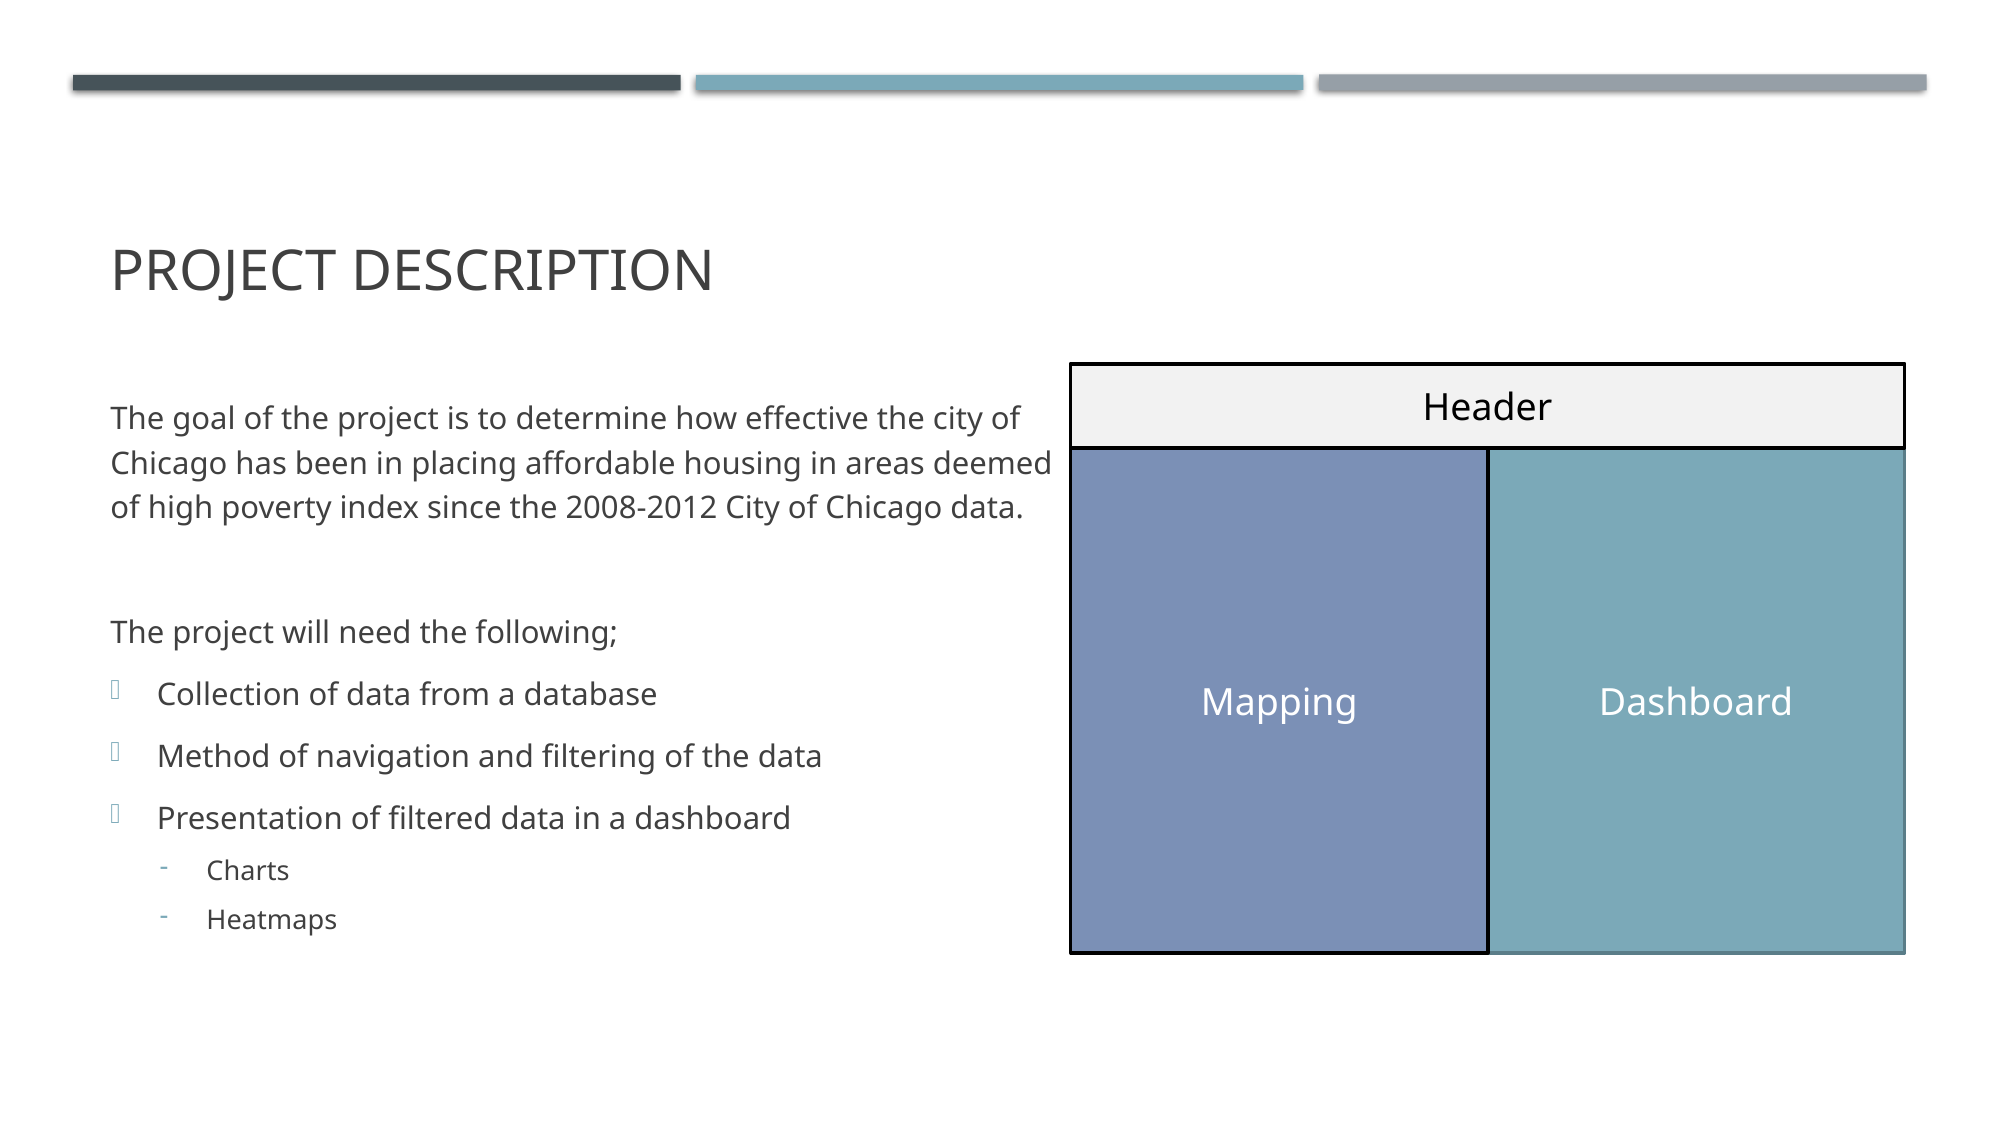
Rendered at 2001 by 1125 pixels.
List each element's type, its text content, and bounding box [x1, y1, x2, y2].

text_box Header [1069, 362, 1906, 450]
text_box Mapping [1069, 450, 1490, 955]
list The goal of the project is to determine how effective the city of Chicago has been in placing affordable housing in areas deemed of high poverty index since the 2008-2012 City of Chicago data. The project will need the following; Collection of data from a database Method of navigation and filtering of the data Presentation of filtered data in a dashboard Charts Heatmaps [95, 383, 1071, 981]
title PROJECT DESCRIPTION [95, 115, 1905, 311]
text_box Dashboard [1490, 450, 1906, 955]
